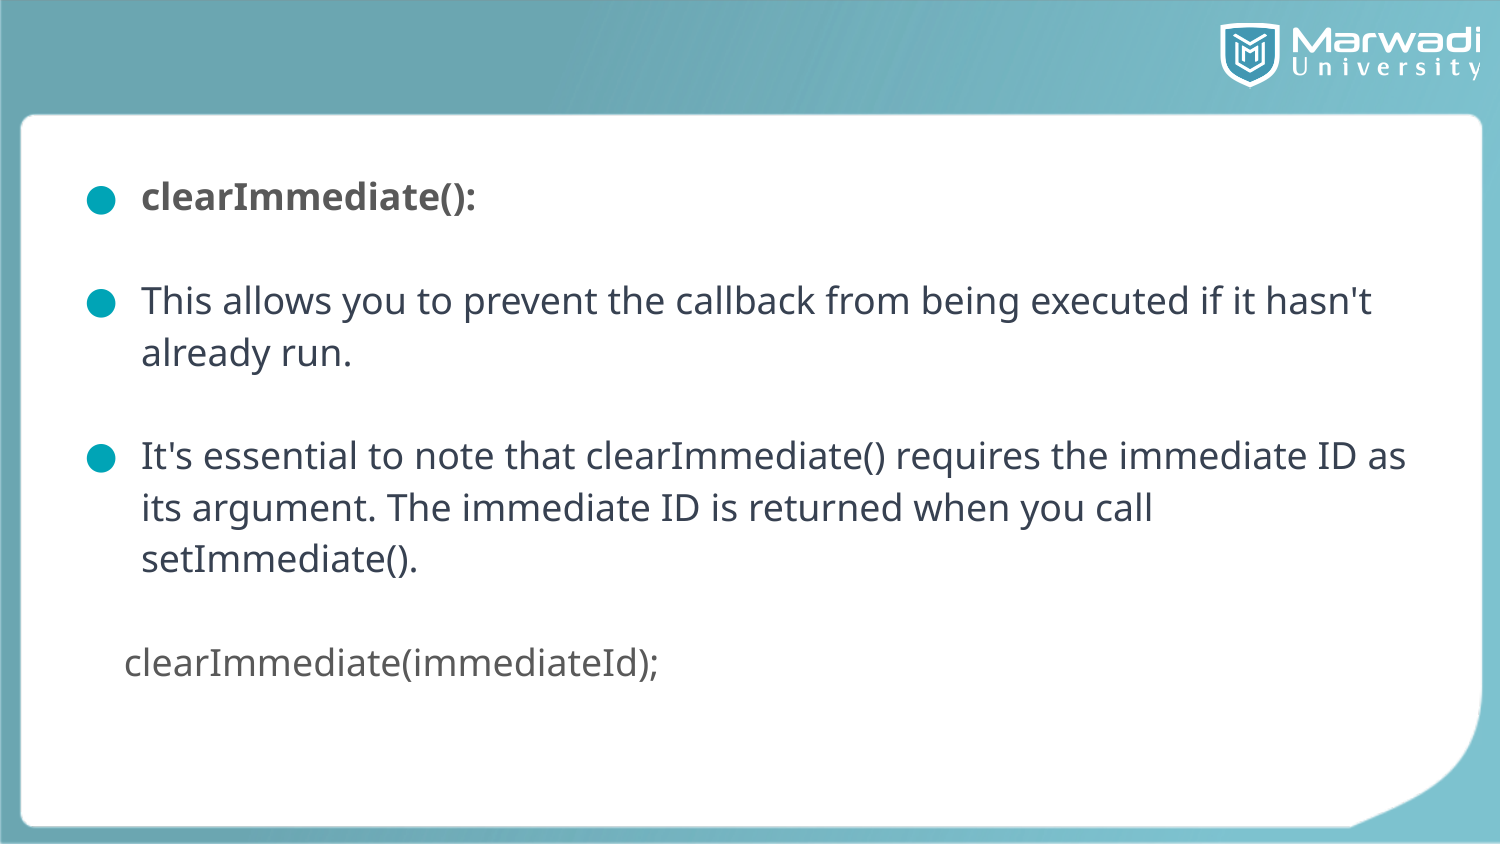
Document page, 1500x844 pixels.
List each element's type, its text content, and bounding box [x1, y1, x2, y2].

picture [0, 0, 1500, 844]
list clearImmediate(): This allows you to prevent the callback from being executed if it hasn't already run. It's essential to note that clearImmediate() requires the immediate ID as its argument. The immediate ID is returned when you call setImmediate(). clearImmediate(immediateId); [51, 151, 1449, 796]
